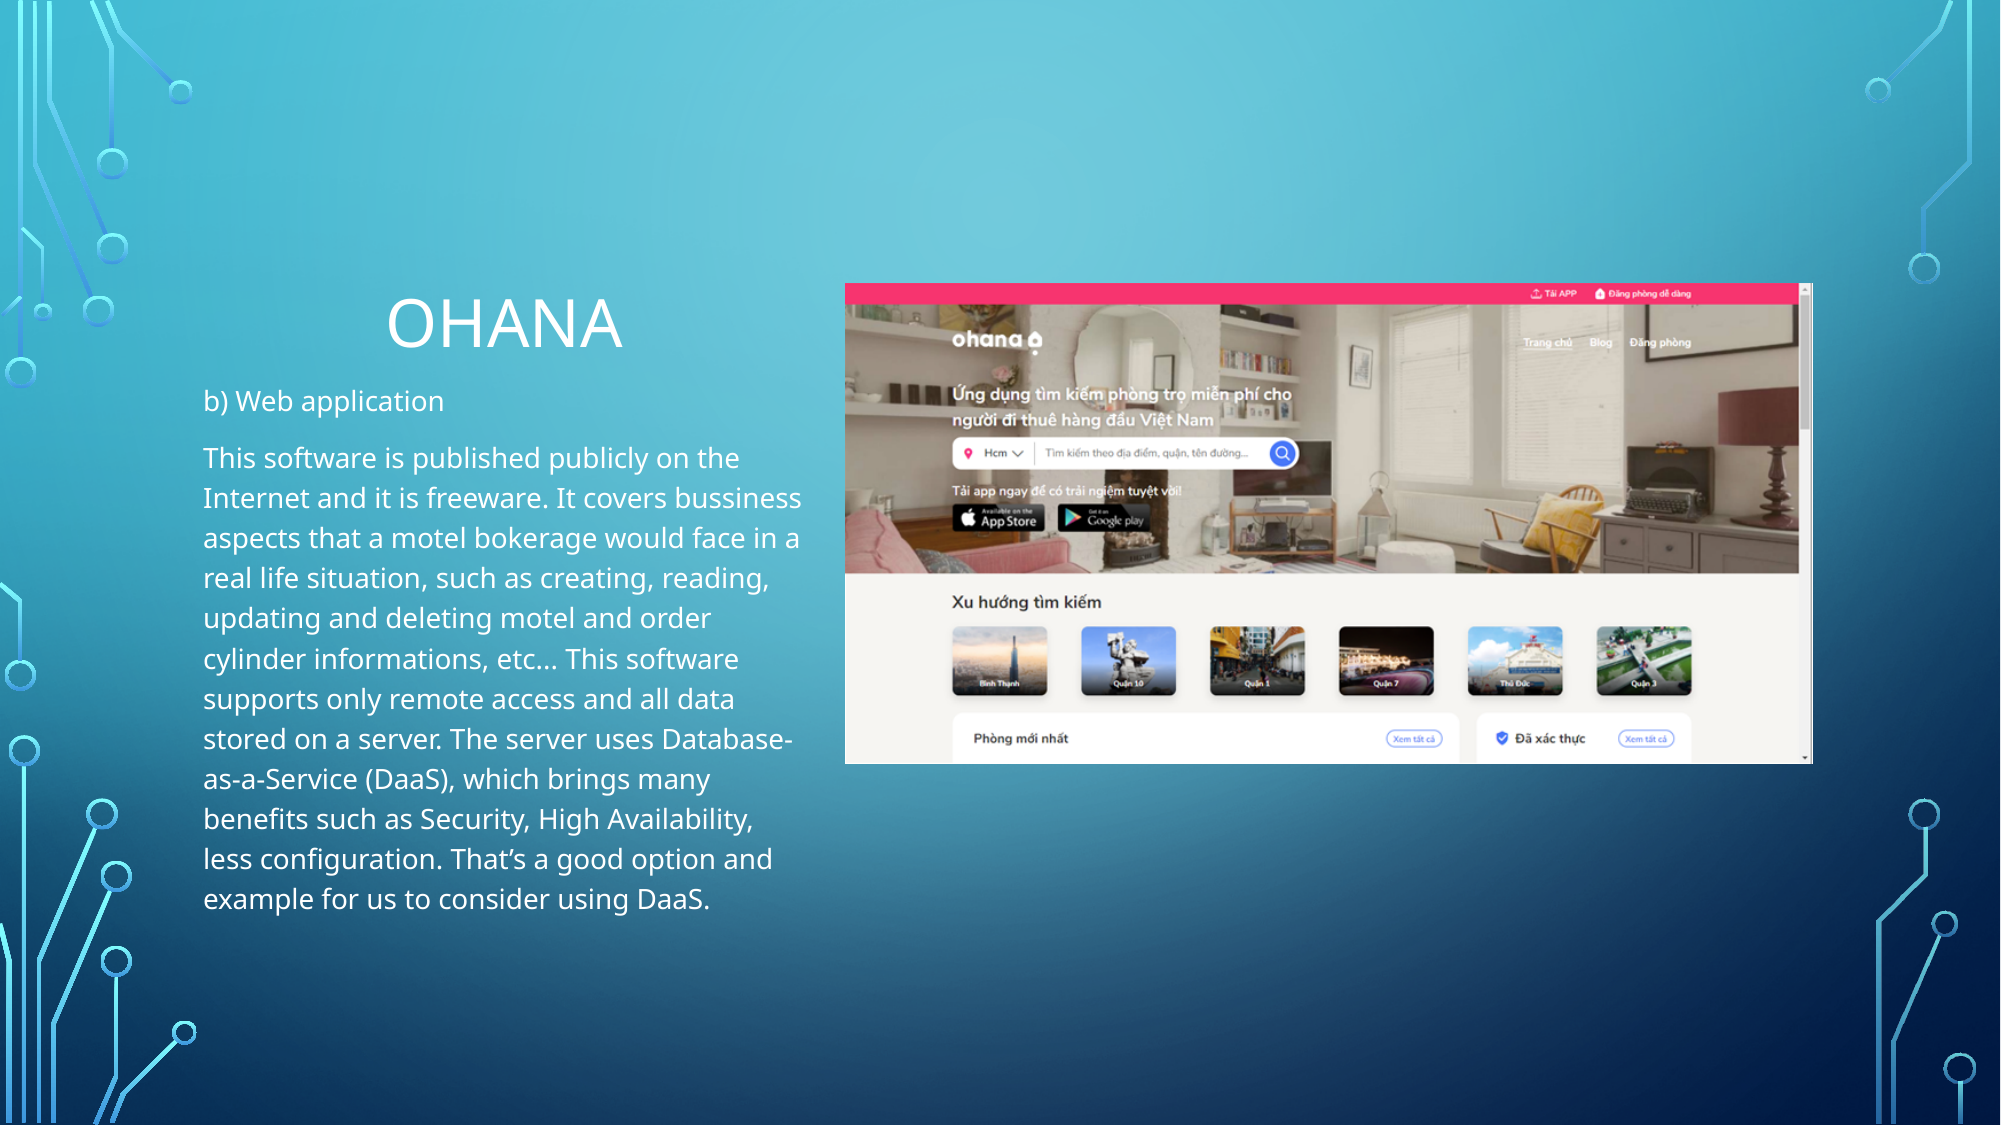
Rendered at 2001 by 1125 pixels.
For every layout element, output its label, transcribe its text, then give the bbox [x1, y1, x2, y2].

list b) Web application This software is published publicly on the Internet and it is freeware. It covers bussiness aspects that a motel bokerage would face in a real life situation, such as creating, reading, updating and deleting motel and order cylinder informations, etc... This software supports only remote access and all data stored on a server. The server uses Database-as-a-Service (DaaS), which brings many benefits such as Security, High Availability, less configuration. That’s a good option and example for us to consider using DaaS. [188, 369, 821, 950]
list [845, 283, 1813, 764]
title ohana [188, 99, 821, 369]
